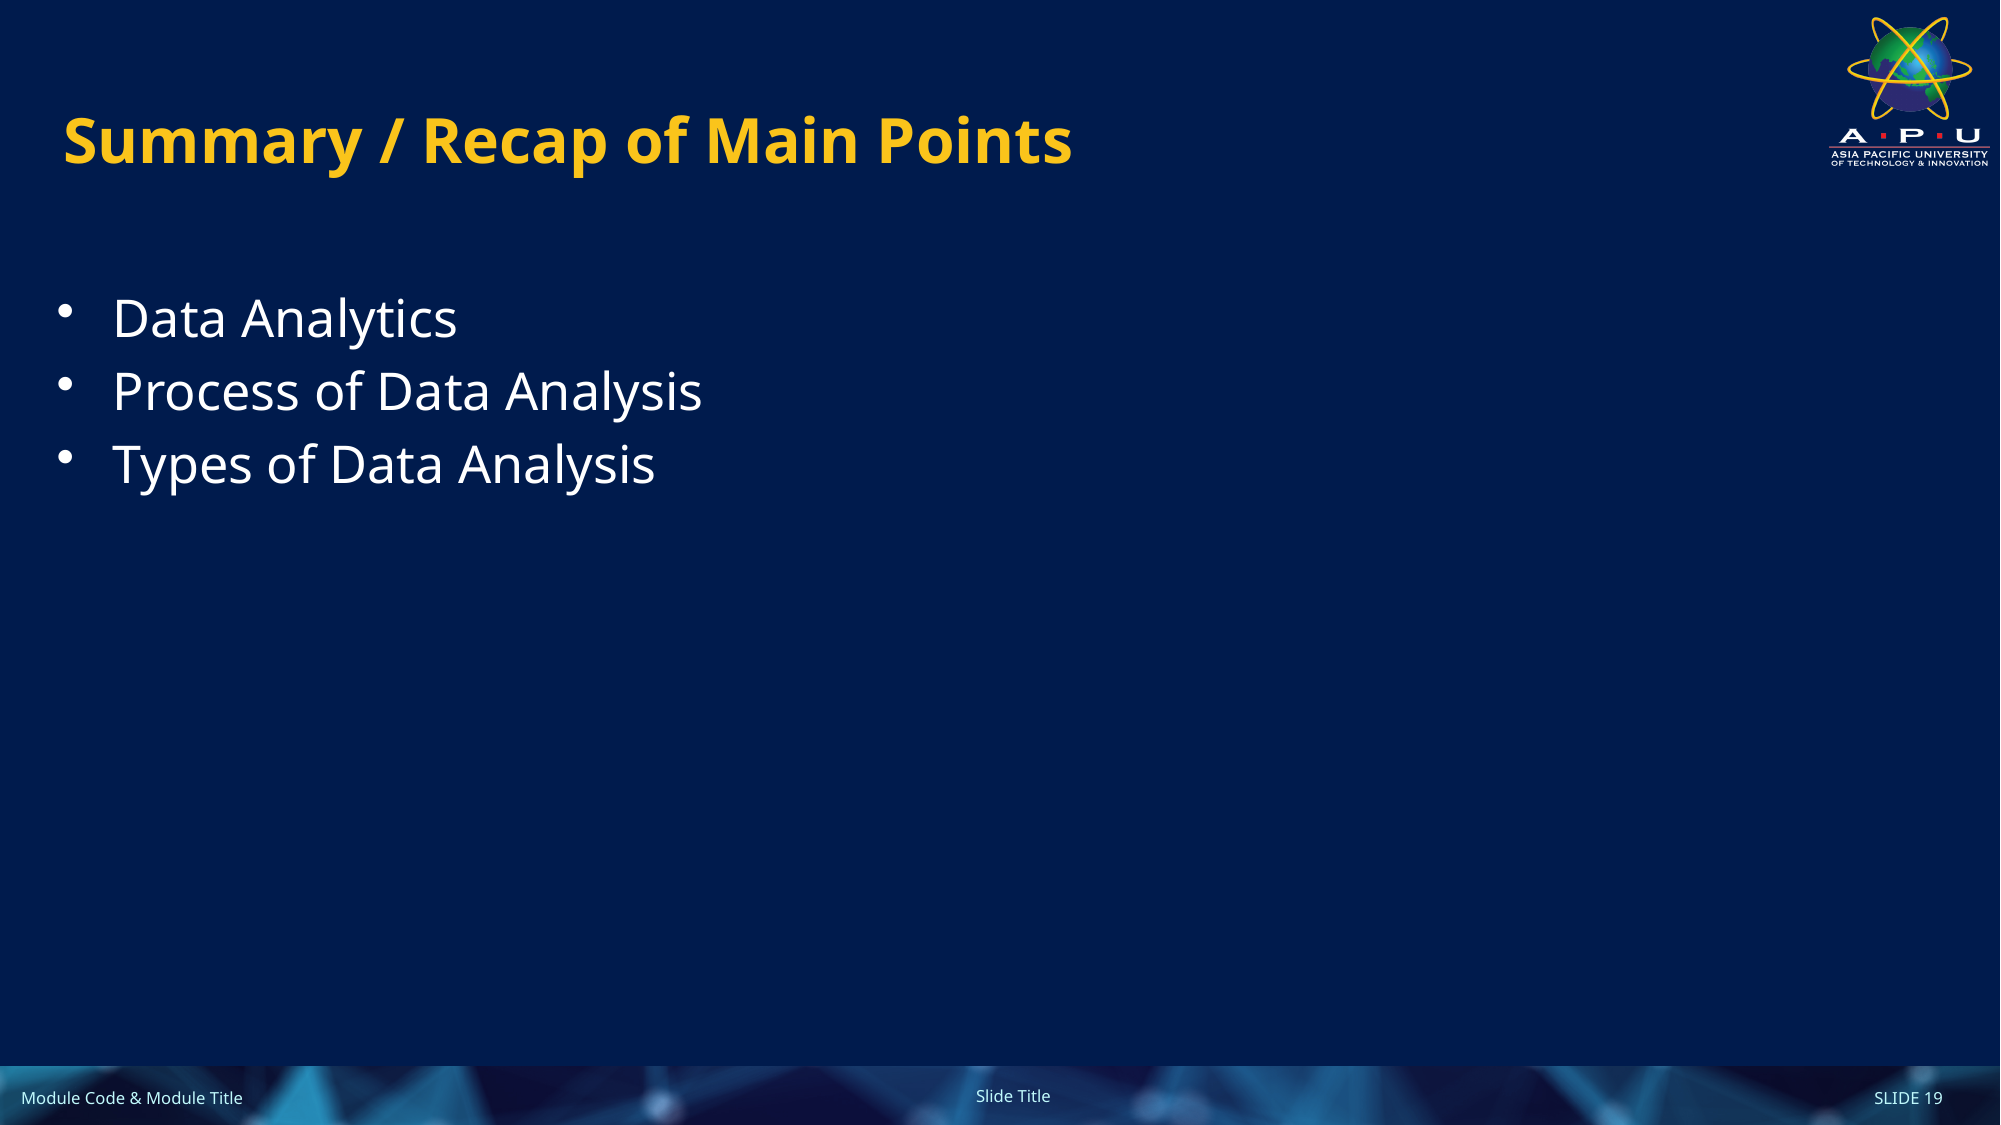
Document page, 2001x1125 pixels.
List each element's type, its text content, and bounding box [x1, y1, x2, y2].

picture [0, 1066, 2000, 1125]
list Data Analytics Process of Data Analysis Types of Data Analysis [41, 278, 1969, 1021]
title Summary / Recap of Main Points [48, 45, 1764, 233]
picture [1829, 4, 1990, 166]
